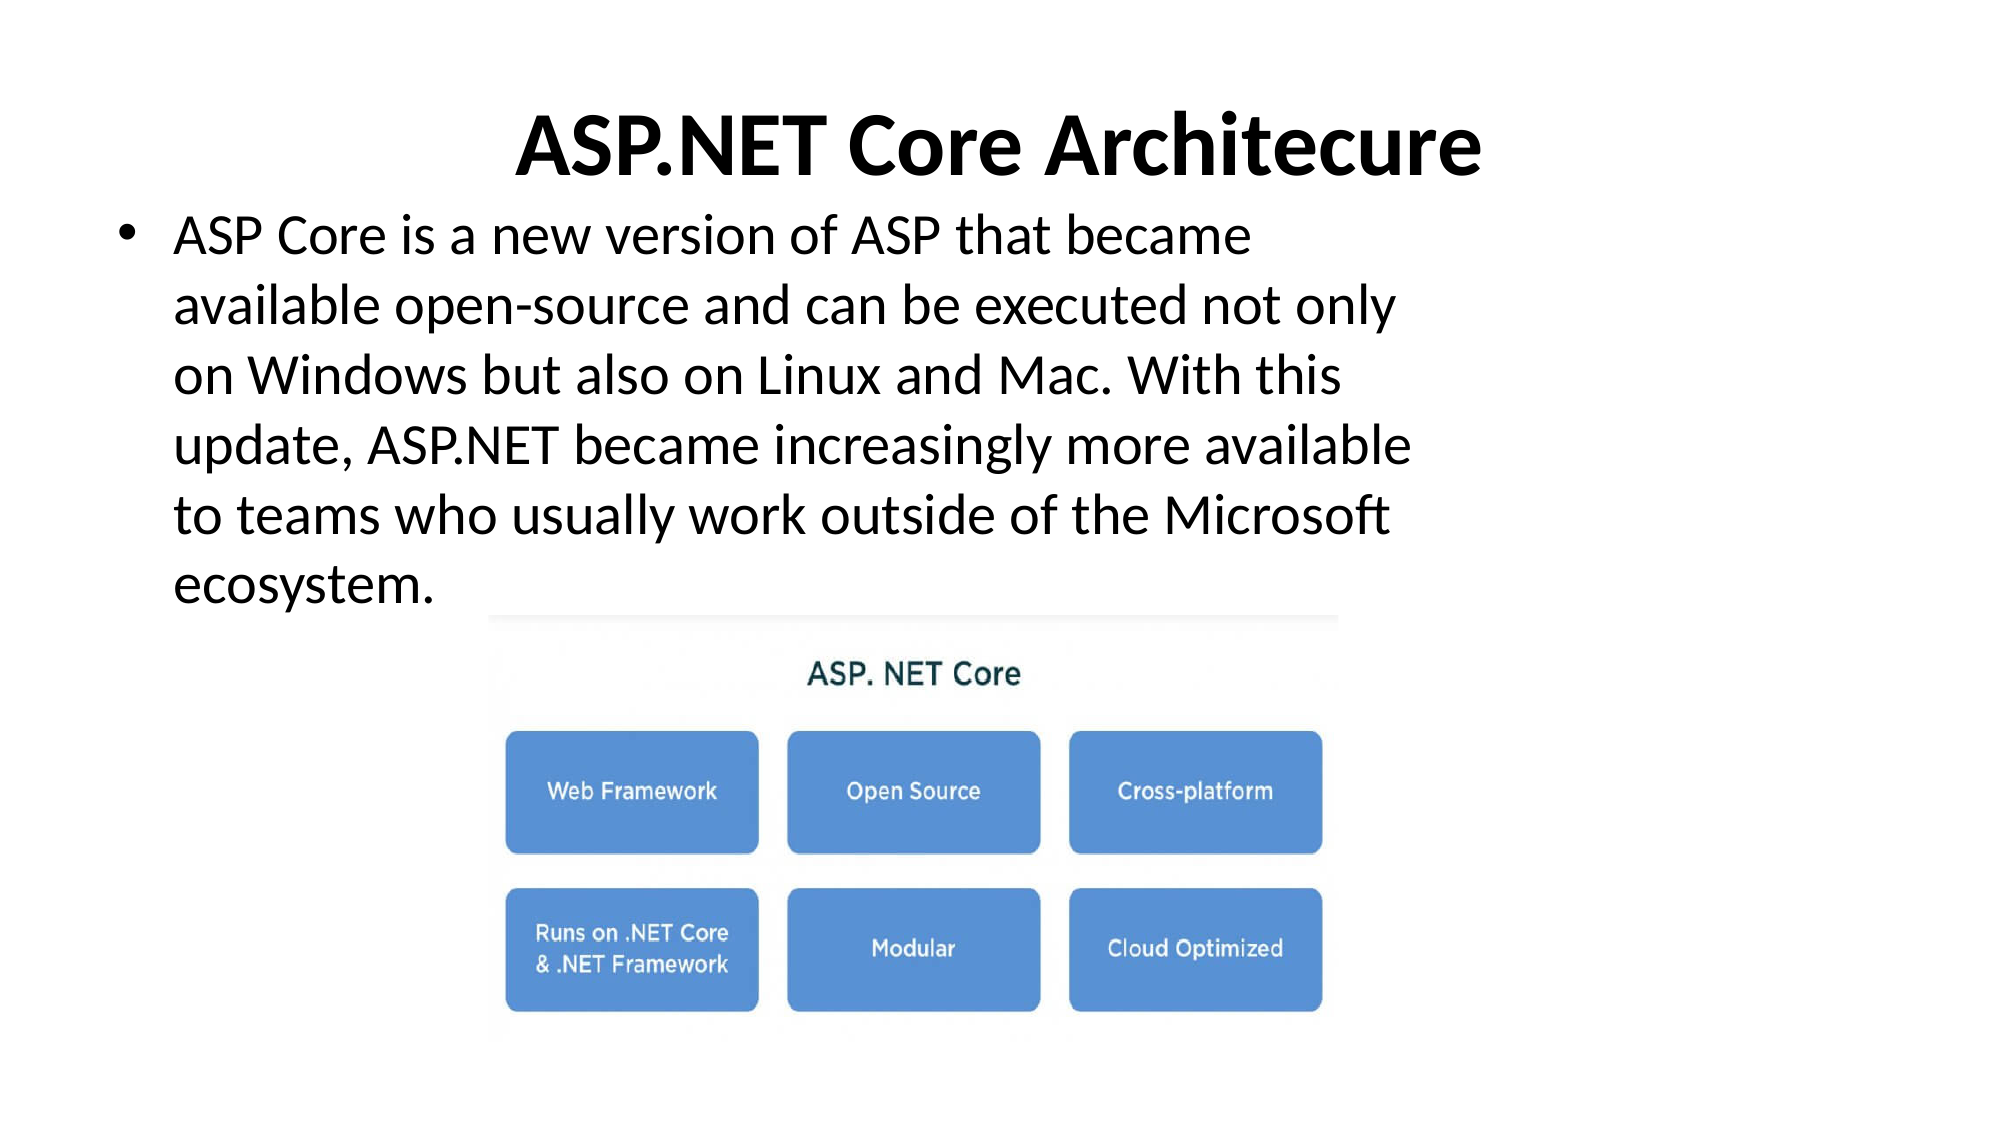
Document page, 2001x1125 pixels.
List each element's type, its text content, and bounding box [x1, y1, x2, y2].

title ASP.NET Core Architecure [99, 45, 1900, 233]
picture [488, 615, 1339, 1042]
list ASP Core is a new version of ASP that became available open-source and can be executed not only on Windows but also on Linux and Mac. With this update, ASP.NET became increasingly more available to teams who usually work outside of the Microsoft ecosystem. [102, 188, 1475, 932]
